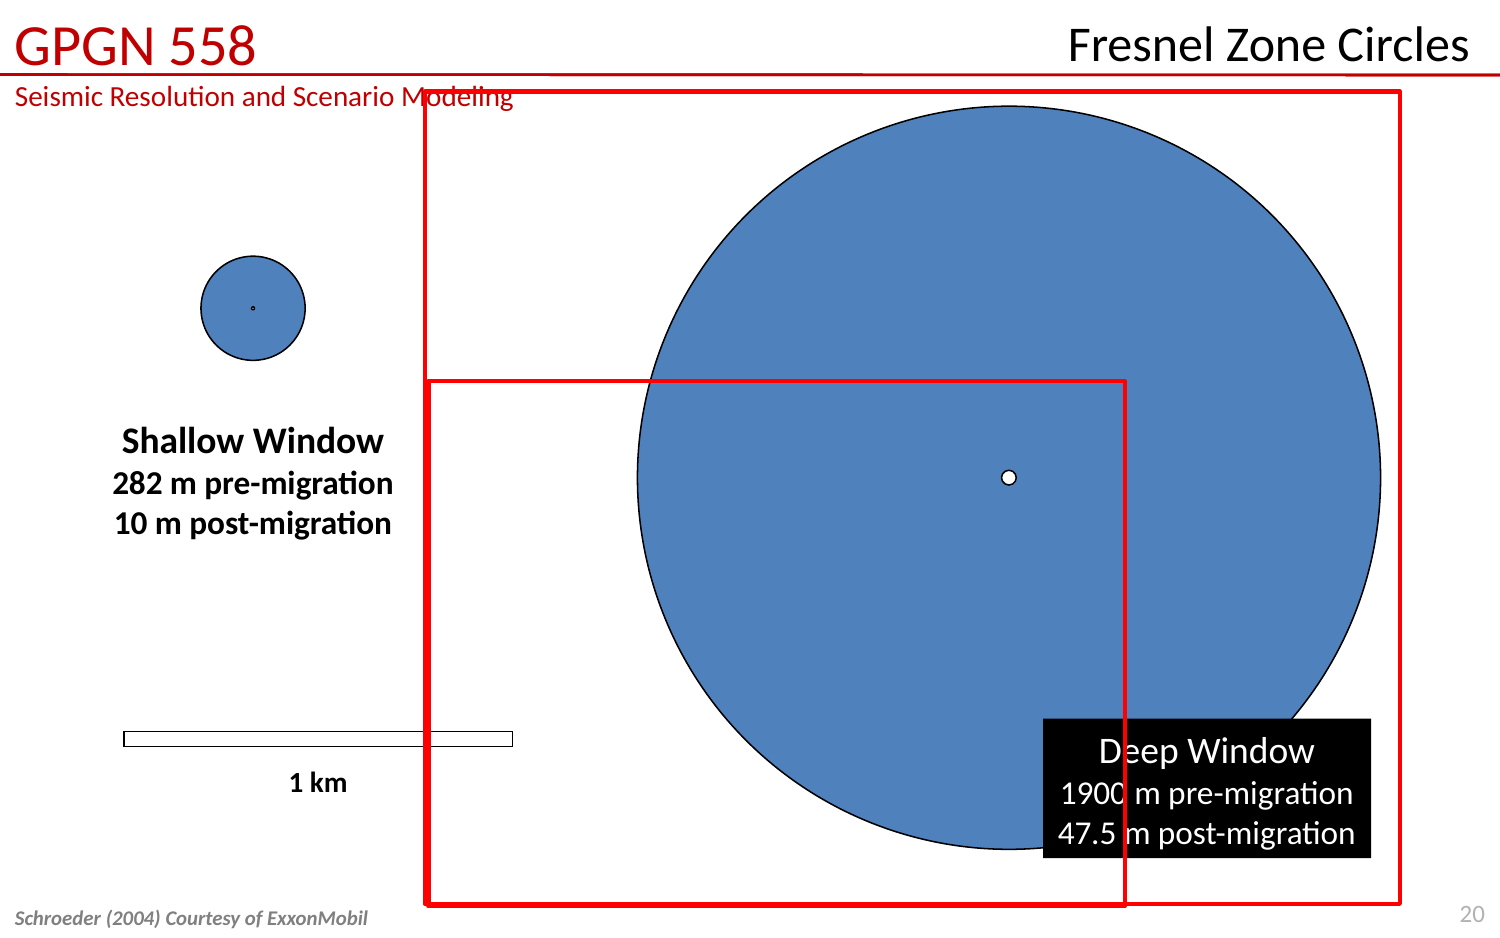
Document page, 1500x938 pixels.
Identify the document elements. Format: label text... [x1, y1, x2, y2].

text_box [94, 255, 513, 807]
slide_number 20 [1149, 887, 1500, 938]
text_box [637, 105, 1381, 850]
text_box Schroeder (2004) Courtesy of ExxonMobil [0, 897, 675, 938]
text_box [423, 89, 1402, 906]
title Fresnel Zone Circles [612, 3, 1500, 80]
